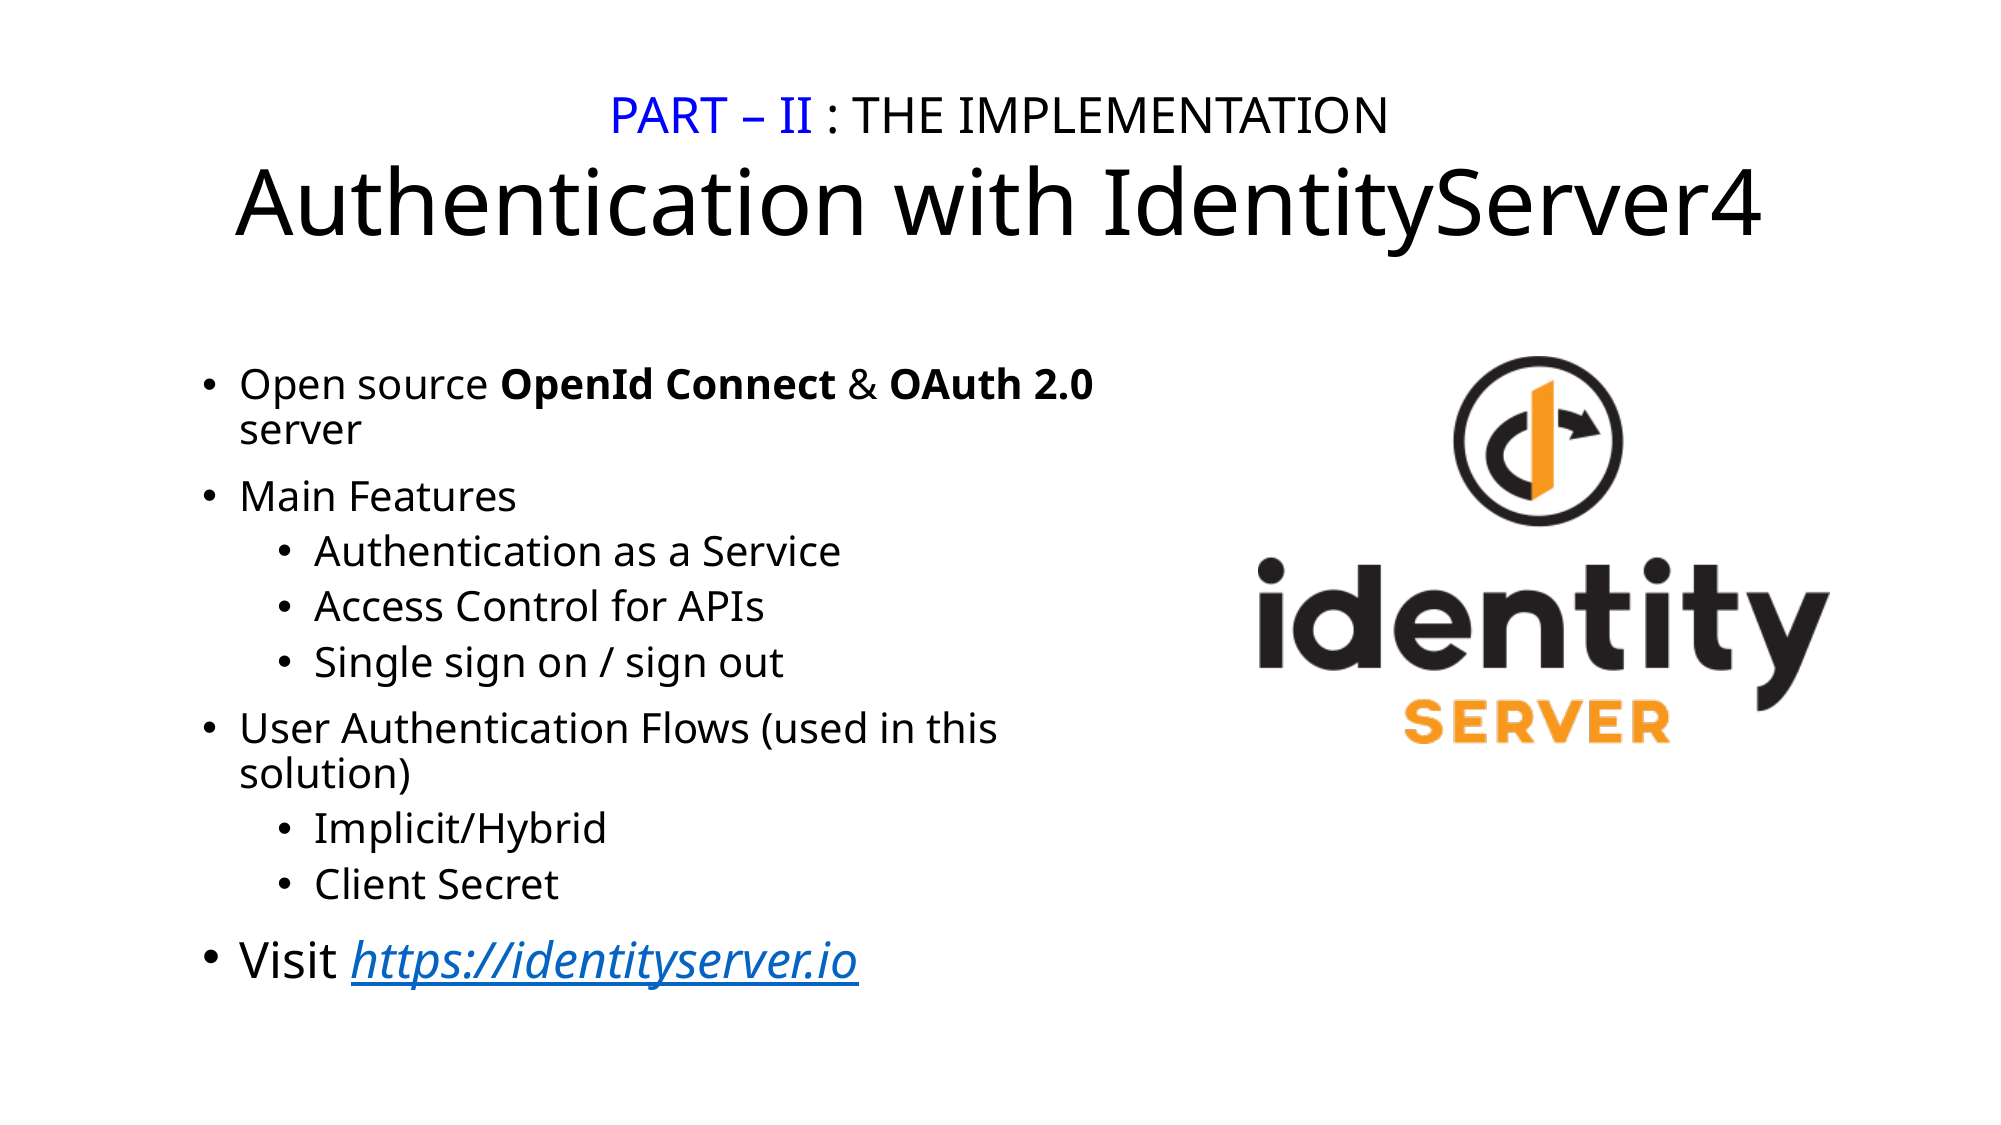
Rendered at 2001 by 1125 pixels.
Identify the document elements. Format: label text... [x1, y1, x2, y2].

list Open source OpenId Connect & OAuth 2.0 server Main Features Authentication as a Service Access Control for APIs Single sign on / sign out User Authentication Flows (used in this solution) Implicit/Hybrid Client Secret Visit https://identityserver.io [187, 356, 1191, 1020]
picture [1258, 356, 1830, 744]
title PART – II : THE IMPLEMENTATION Authentication with IdentityServer4 [0, 59, 2000, 278]
